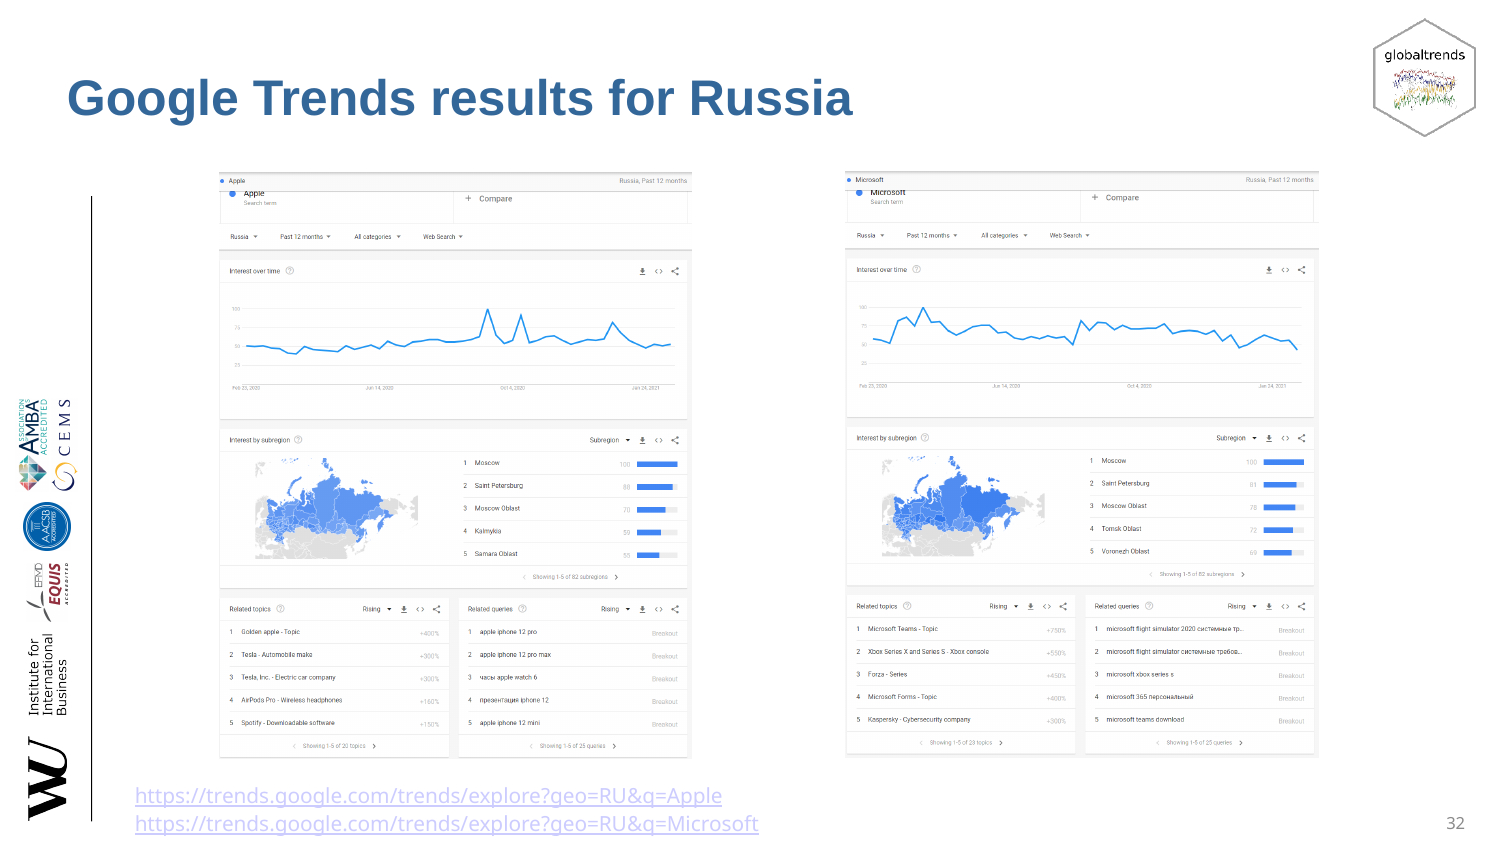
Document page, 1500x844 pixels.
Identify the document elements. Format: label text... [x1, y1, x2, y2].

picture [218, 172, 692, 759]
picture [23, 502, 71, 551]
slide_number 32 [1411, 806, 1500, 843]
picture [29, 635, 67, 821]
picture [27, 564, 68, 622]
title Google Trends results for Russia [52, 67, 1368, 124]
text_box https://trends.google.com/trends/explore?geo=RU&q=Apple https://trends.google.com/trends/explore?geo=RU&q=Microsoft [119, 775, 1330, 844]
picture [845, 171, 1319, 759]
picture [1373, 18, 1477, 138]
picture [52, 399, 78, 492]
picture [16, 399, 49, 492]
